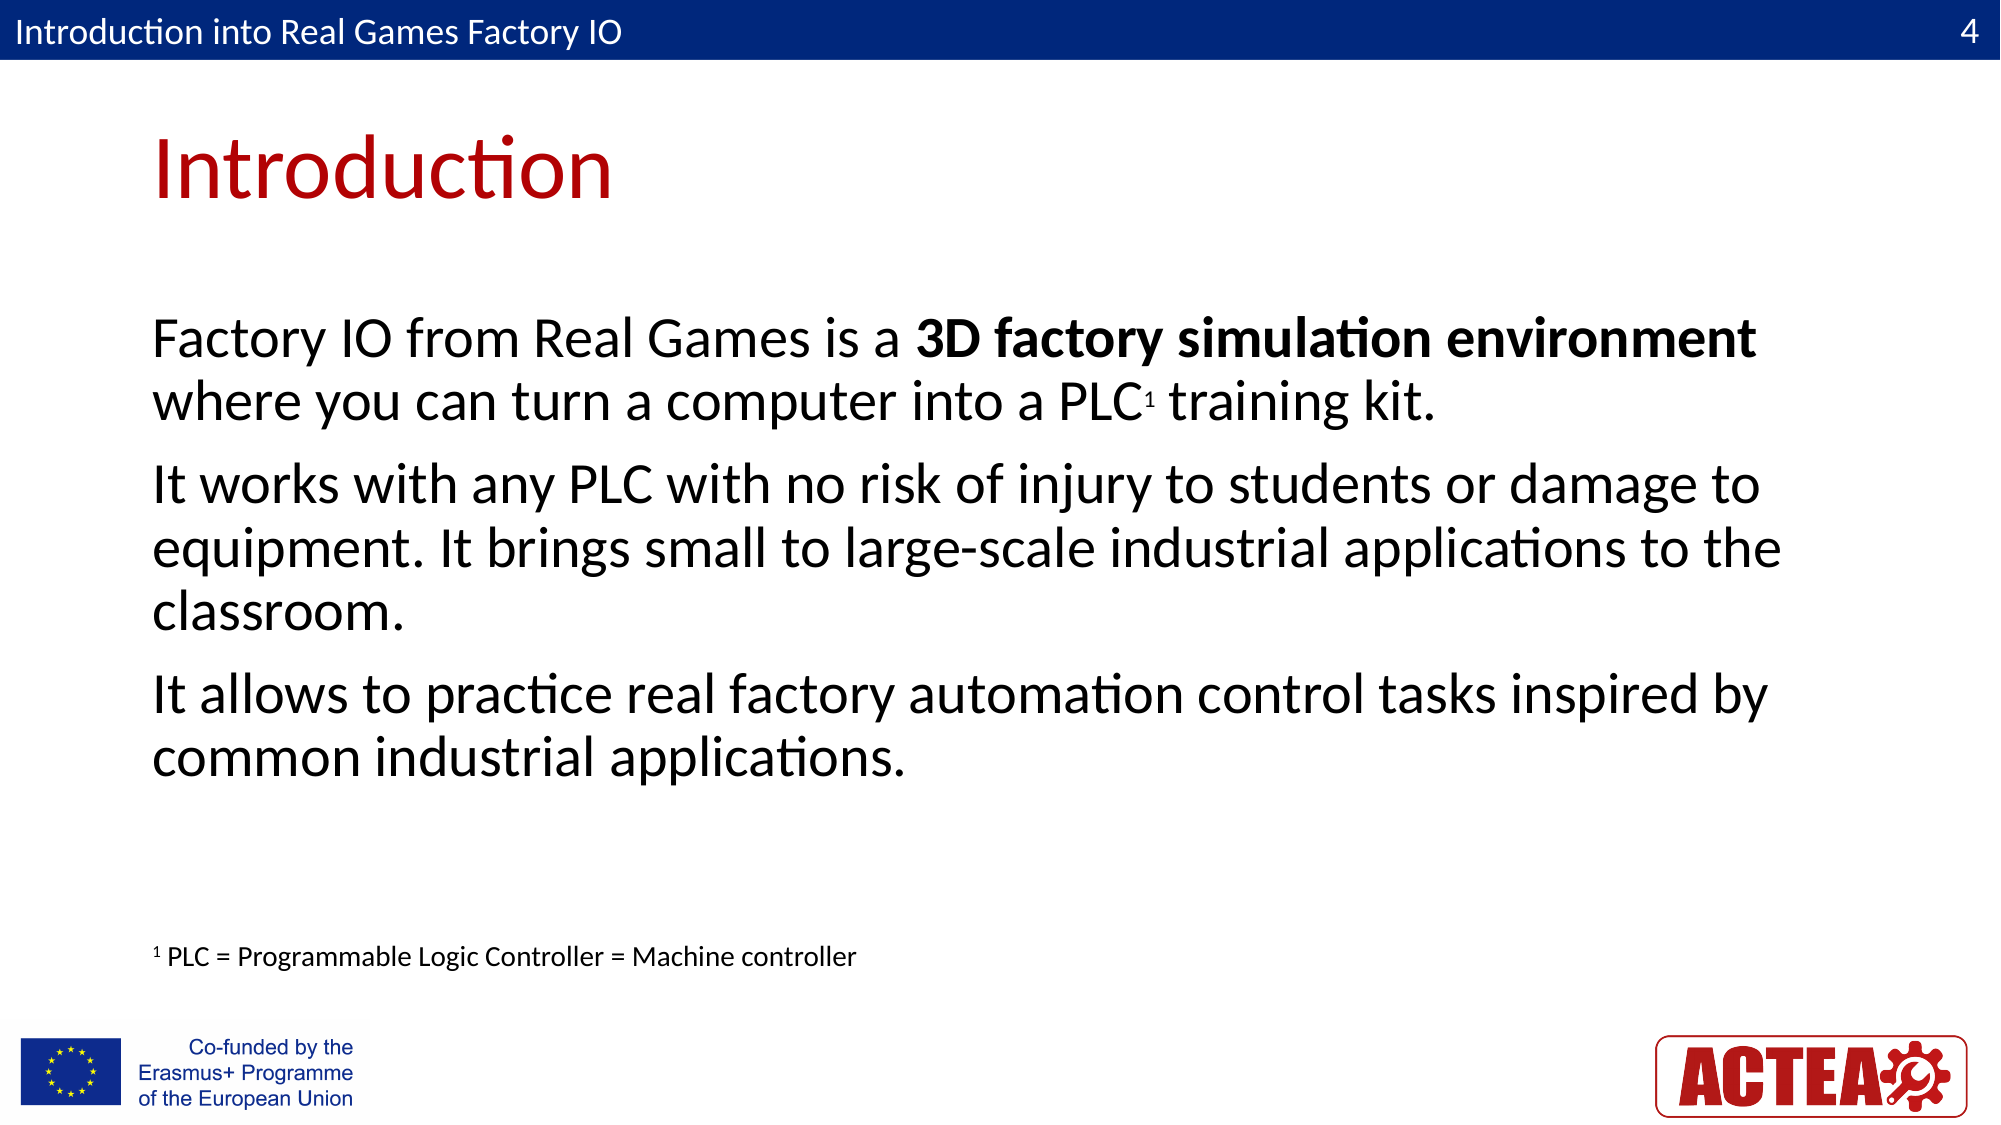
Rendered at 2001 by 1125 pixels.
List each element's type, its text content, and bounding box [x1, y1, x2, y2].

text_box 1 PLC = Programmable Logic Controller = Machine controller [137, 933, 1863, 1009]
picture [0, 1019, 370, 1125]
list Factory IO from Real Games is a 3D factory simulation environment where you can turn a computer into a PLC1 training kit. It works with any PLC with no risk of injury to students or damage to equipment. It brings small to large-scale industrial applications to the classroom. It allows to practice real factory automation control tasks inspired by common industrial applications. [137, 299, 1863, 879]
title Introduction [137, 59, 1863, 278]
picture [1655, 1035, 1968, 1118]
text_box 4 [1878, 0, 1995, 59]
text_box Introduction into Real Games Factory IO [0, 0, 2000, 60]
